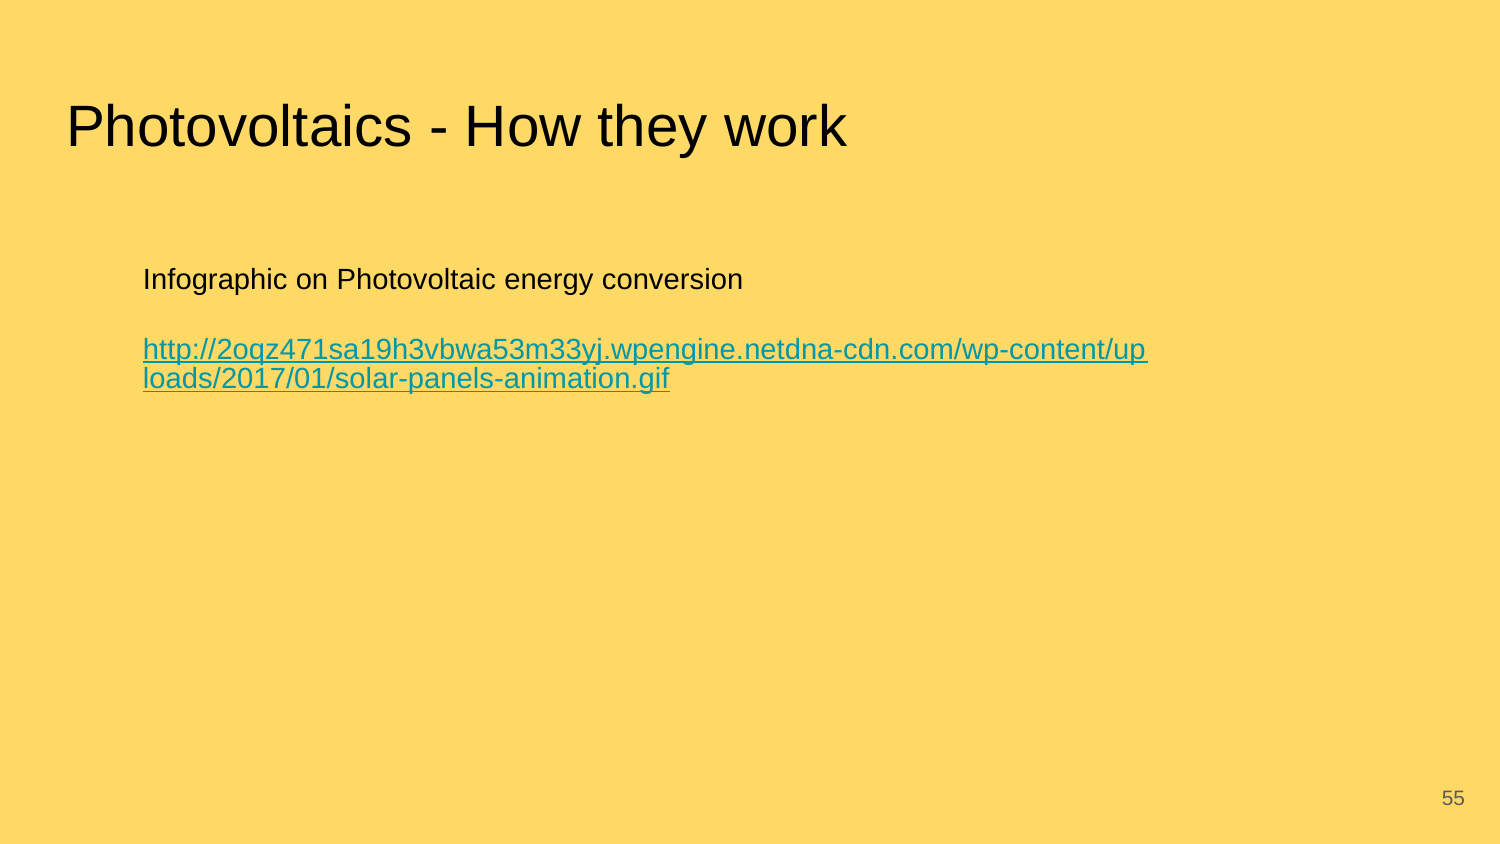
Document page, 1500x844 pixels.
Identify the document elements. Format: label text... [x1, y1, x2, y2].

title Photovoltaics - How they work [51, 72, 1449, 167]
text_box Infographic on Photovoltaic energy conversion http://2oqz471sa19h3vbwa53m33yj.wpengine.netdna-cdn.com/wp-content/uploads/2017/01/solar-panels-animation.gif [127, 245, 1163, 474]
slide_number ‹#› [1389, 764, 1480, 830]
